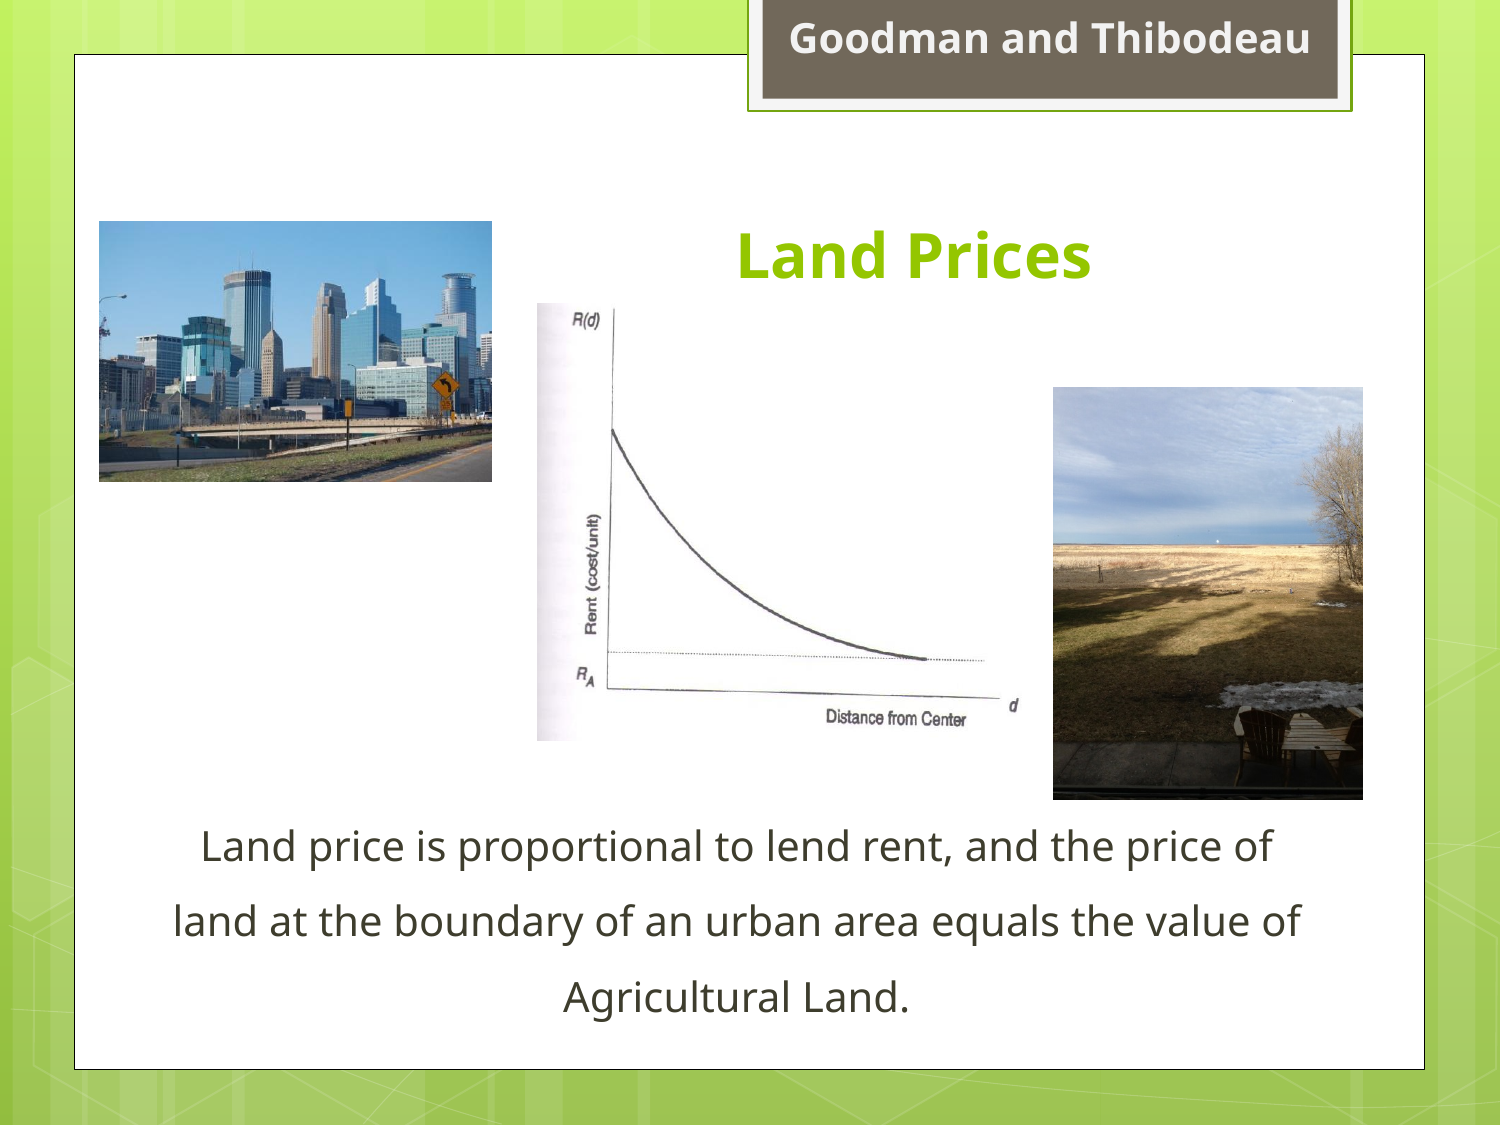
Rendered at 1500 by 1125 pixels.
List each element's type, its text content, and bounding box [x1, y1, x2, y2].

picture [99, 220, 493, 482]
title Land Prices [620, 179, 1208, 299]
picture [1052, 387, 1363, 801]
list Land price is proportional to lend rent, and the price of land at the boundary of an urban area equals the value of Agricultural Land. [137, 787, 1325, 1063]
text_box Goodman and Thibodeau [762, 4, 1338, 70]
picture [537, 302, 1036, 742]
